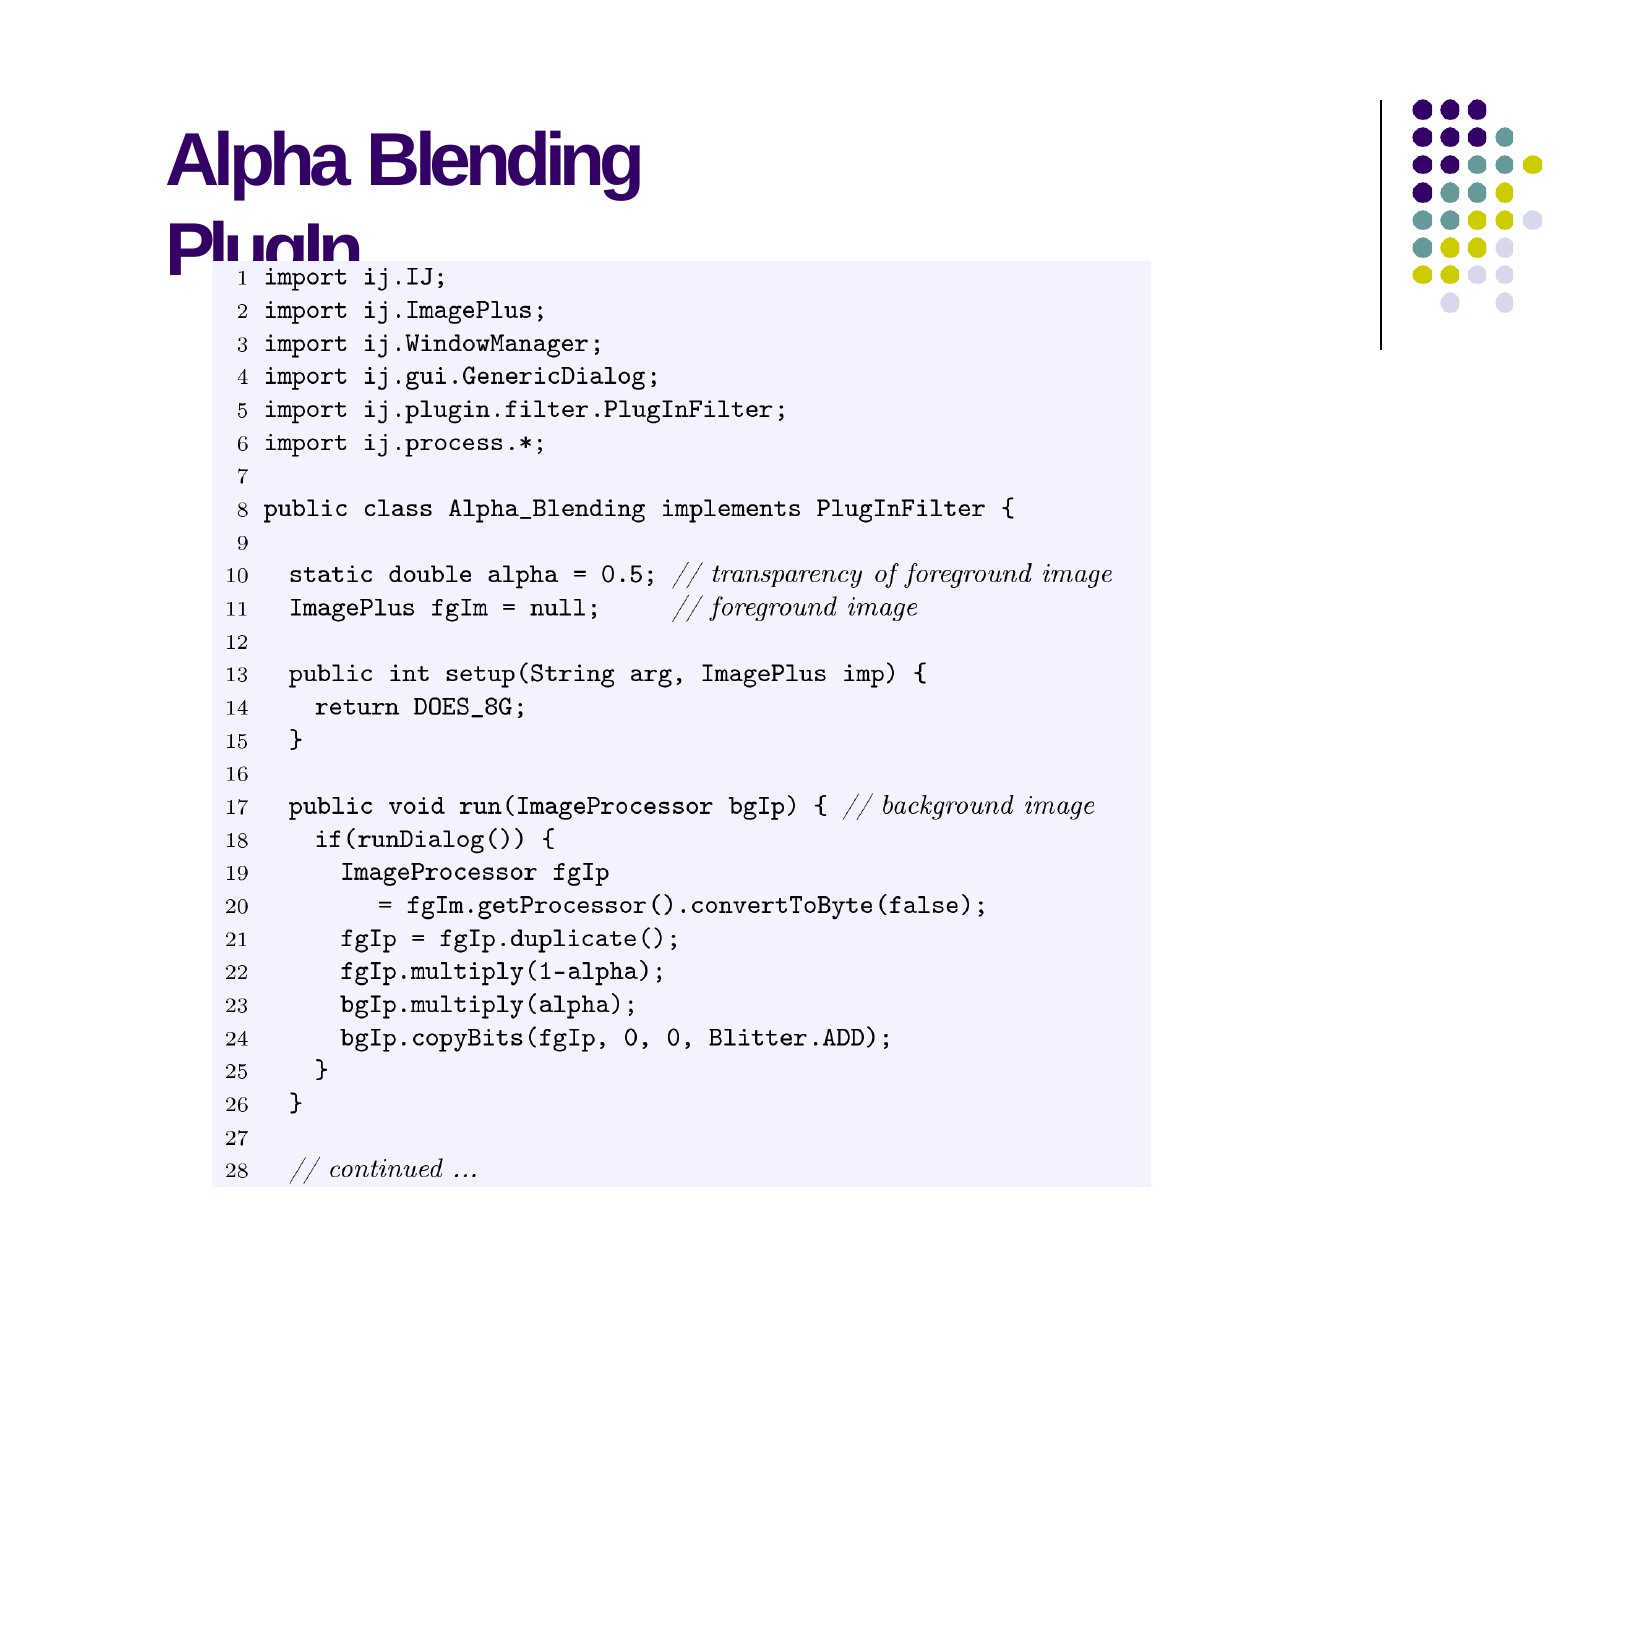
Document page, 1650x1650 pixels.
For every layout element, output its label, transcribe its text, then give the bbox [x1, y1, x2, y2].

picture [1440, 155, 1460, 174]
text_box [212, 261, 1151, 1187]
picture [1412, 265, 1433, 284]
picture [1467, 127, 1487, 147]
picture [1522, 210, 1543, 230]
picture [1467, 182, 1487, 203]
picture [1495, 210, 1514, 230]
picture [1412, 210, 1433, 230]
picture [1412, 127, 1433, 147]
picture [1440, 237, 1460, 258]
picture [1440, 127, 1460, 147]
picture [1412, 182, 1433, 203]
picture [1440, 210, 1460, 230]
picture [1412, 237, 1433, 258]
picture [1467, 99, 1487, 120]
picture [1467, 265, 1487, 284]
picture [1440, 99, 1460, 120]
picture [1495, 292, 1514, 313]
picture [1495, 155, 1514, 174]
picture [1467, 237, 1487, 258]
picture [1522, 155, 1543, 174]
picture [1495, 237, 1514, 258]
picture [1495, 127, 1514, 147]
picture [1467, 210, 1487, 230]
picture [1412, 155, 1433, 174]
picture [1495, 265, 1514, 284]
picture [1440, 265, 1460, 284]
picture [1412, 99, 1433, 120]
picture [1495, 182, 1514, 203]
picture [1440, 292, 1460, 313]
title Alpha Blending PlugIn [162, 108, 851, 386]
picture [1440, 182, 1460, 203]
picture [1467, 155, 1487, 174]
